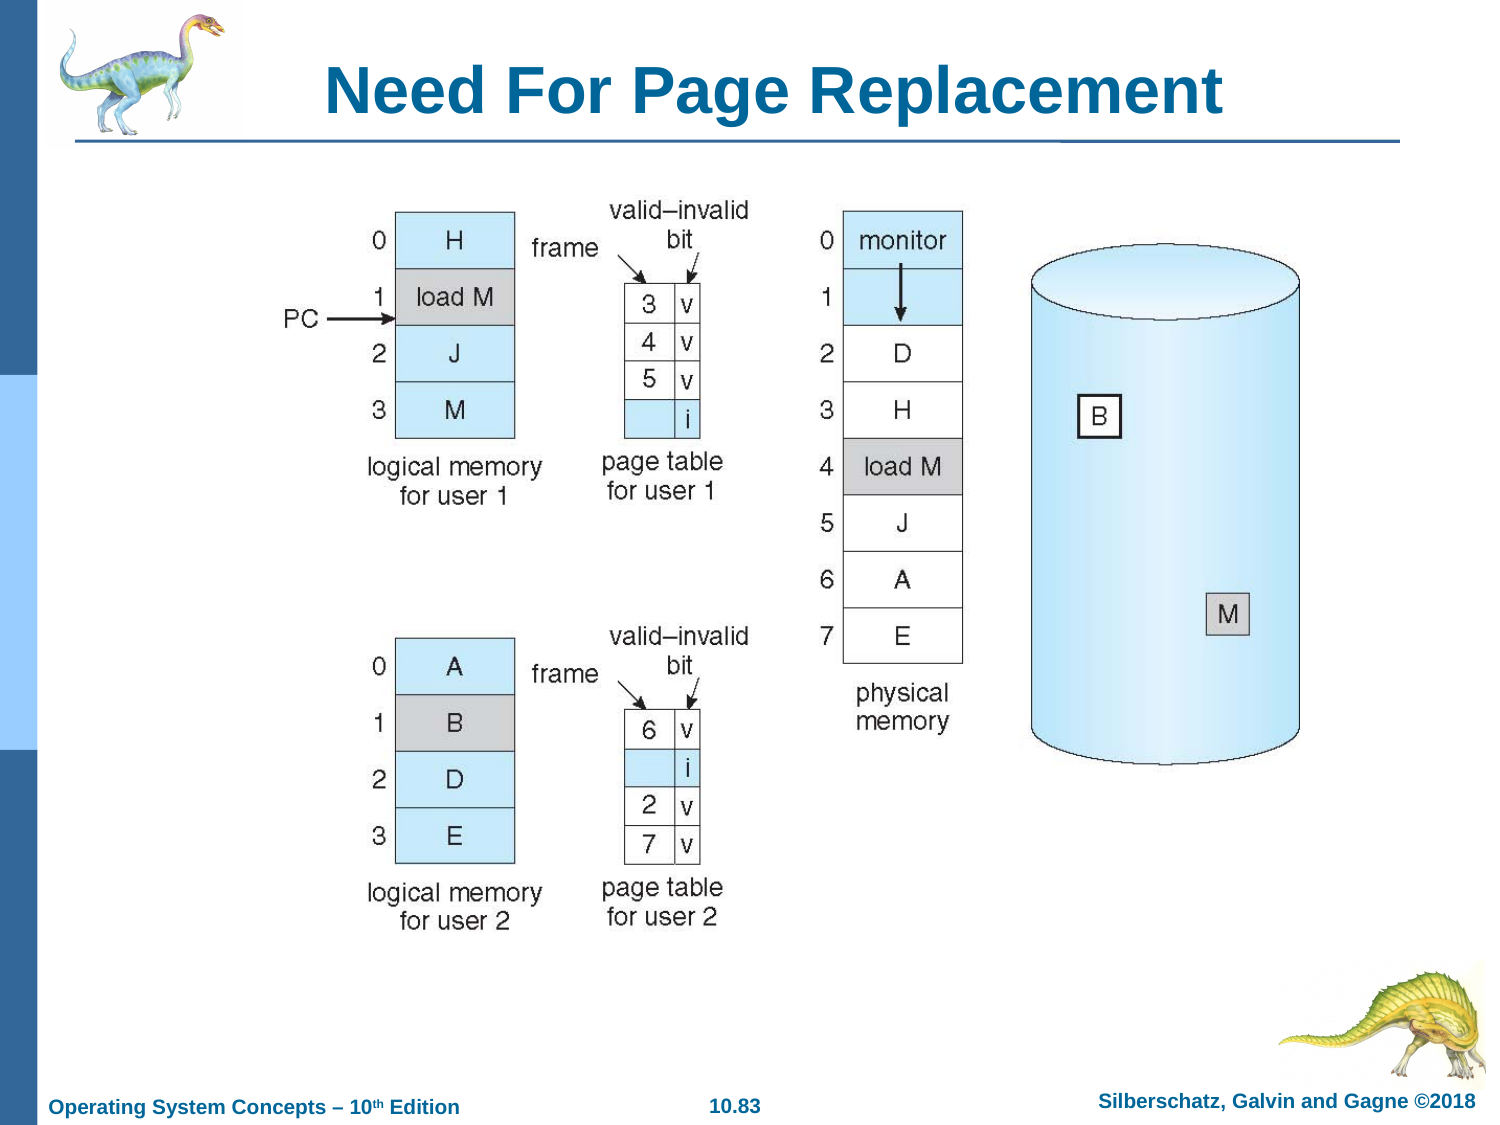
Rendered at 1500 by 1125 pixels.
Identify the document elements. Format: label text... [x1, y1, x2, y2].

title Need For Page Replacement [143, 40, 1406, 135]
picture [46, 0, 243, 149]
picture [283, 195, 1300, 936]
picture [1275, 959, 1486, 1090]
